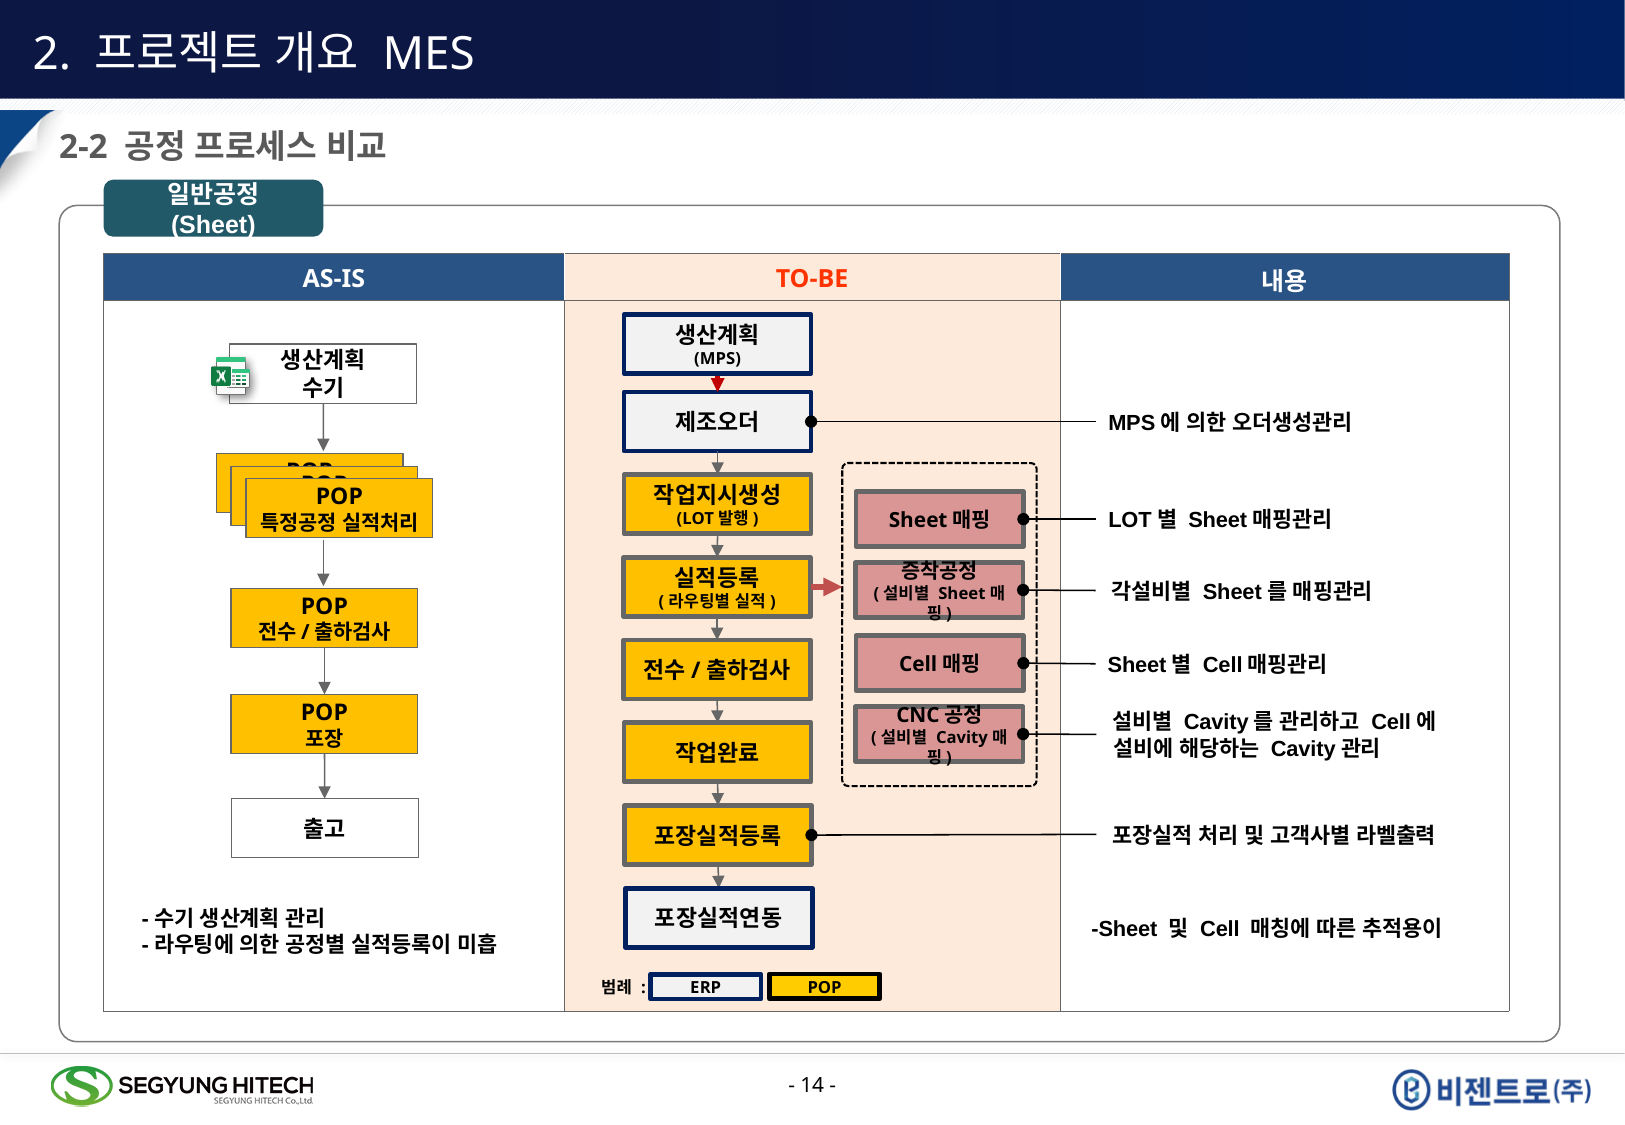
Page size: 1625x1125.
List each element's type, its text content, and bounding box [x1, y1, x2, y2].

text_box 전수/출하검사 [623, 640, 811, 700]
text_box -수기 생산계획 관리 -라우팅에 의한 공정별 실적등록이 미흡 [135, 897, 542, 987]
table_cell [1027, 735, 1037, 741]
text_box CNC공정 (설비별 Cavity매핑) [855, 706, 1024, 762]
table_cell [1037, 591, 1093, 596]
picture [0, 110, 107, 208]
table_cell [1027, 591, 1037, 596]
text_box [586, 968, 881, 1005]
text_box -Sheet 및 Cell 매칭에 따른 추적용이 [1085, 907, 1492, 992]
text_box 생산계획 (MPS) [624, 314, 812, 374]
text_box 2-2 공정 프로세스 비교 [59, 125, 1595, 166]
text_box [215, 453, 434, 538]
text_box 포장실적 처리 및 고객사별 라벨출력 [1096, 790, 1487, 879]
text_box [57, 203, 1562, 1044]
text_box Sheet매핑 [855, 491, 1024, 547]
text_box POP 전수/출하검사 [231, 588, 418, 648]
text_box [208, 343, 418, 404]
text_box Cell매핑 [855, 635, 1024, 691]
table_cell [212, 455, 323, 549]
text_box LOT별 Sheet매핑관리 [1096, 497, 1487, 541]
table_cell [1037, 735, 1095, 741]
table_cell [815, 836, 1096, 842]
text_box 증착공정 (설비별 Sheet매핑) [855, 562, 1024, 618]
text_box 포장실적연동 [625, 888, 813, 948]
text_box 실적등록 (라우팅별 실적) [623, 557, 811, 617]
text_box 작업완료 [624, 722, 812, 782]
text_box POP 포장 [231, 694, 418, 754]
picture [1391, 1069, 1592, 1111]
text_box Sheet별 Cell매핑관리 [1095, 642, 1486, 686]
text_box 포장실적등록 [624, 805, 812, 865]
text_box [842, 462, 1037, 787]
text_box 설비별 Cavity를 관리하고 Cell에 설비에 해당하는 Cavity관리 [1096, 698, 1487, 771]
text_box 일반공정 (Sheet) [101, 177, 326, 239]
text_box 각설비별 Sheet를 매핑관리 [1095, 569, 1486, 612]
picture [51, 1066, 313, 1107]
text_box 2. 프로젝트 개요 MES [32, 21, 1037, 82]
table_cell [1037, 665, 1093, 669]
